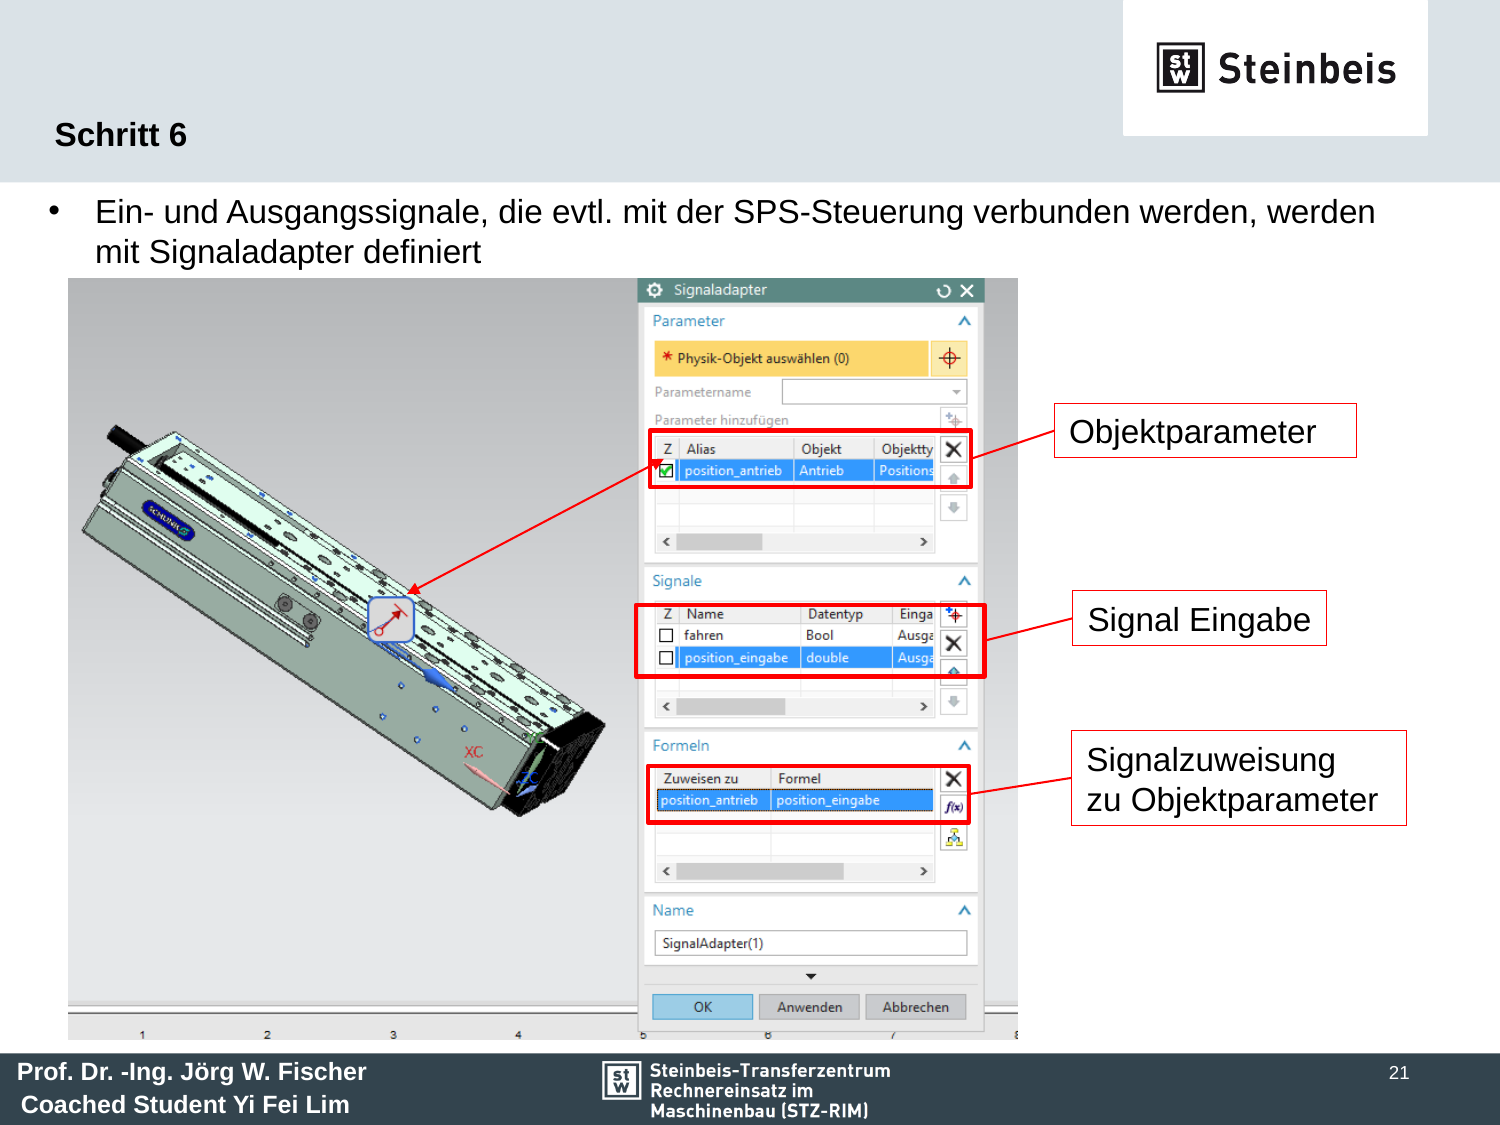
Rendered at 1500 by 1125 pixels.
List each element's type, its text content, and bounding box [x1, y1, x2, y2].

picture [1108, 0, 1444, 143]
text_box Signalzuweisung zu Objektparameter [1071, 730, 1407, 826]
picture [592, 1057, 908, 1121]
text_box Objektparameter [1054, 403, 1357, 458]
text_box Signal Eingabe [1072, 590, 1327, 646]
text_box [970, 430, 1055, 460]
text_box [968, 778, 1072, 795]
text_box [984, 618, 1072, 641]
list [68, 278, 1019, 1040]
title Schritt 6 [39, 66, 951, 162]
text_box Ein- und Ausgangssignale, die evtl. mit der SPS-Steuerung verbunden werden, werden mit Signaladapter definiert [33, 182, 1425, 278]
slide_number 21 [1074, 1053, 1426, 1125]
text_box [406, 458, 665, 595]
